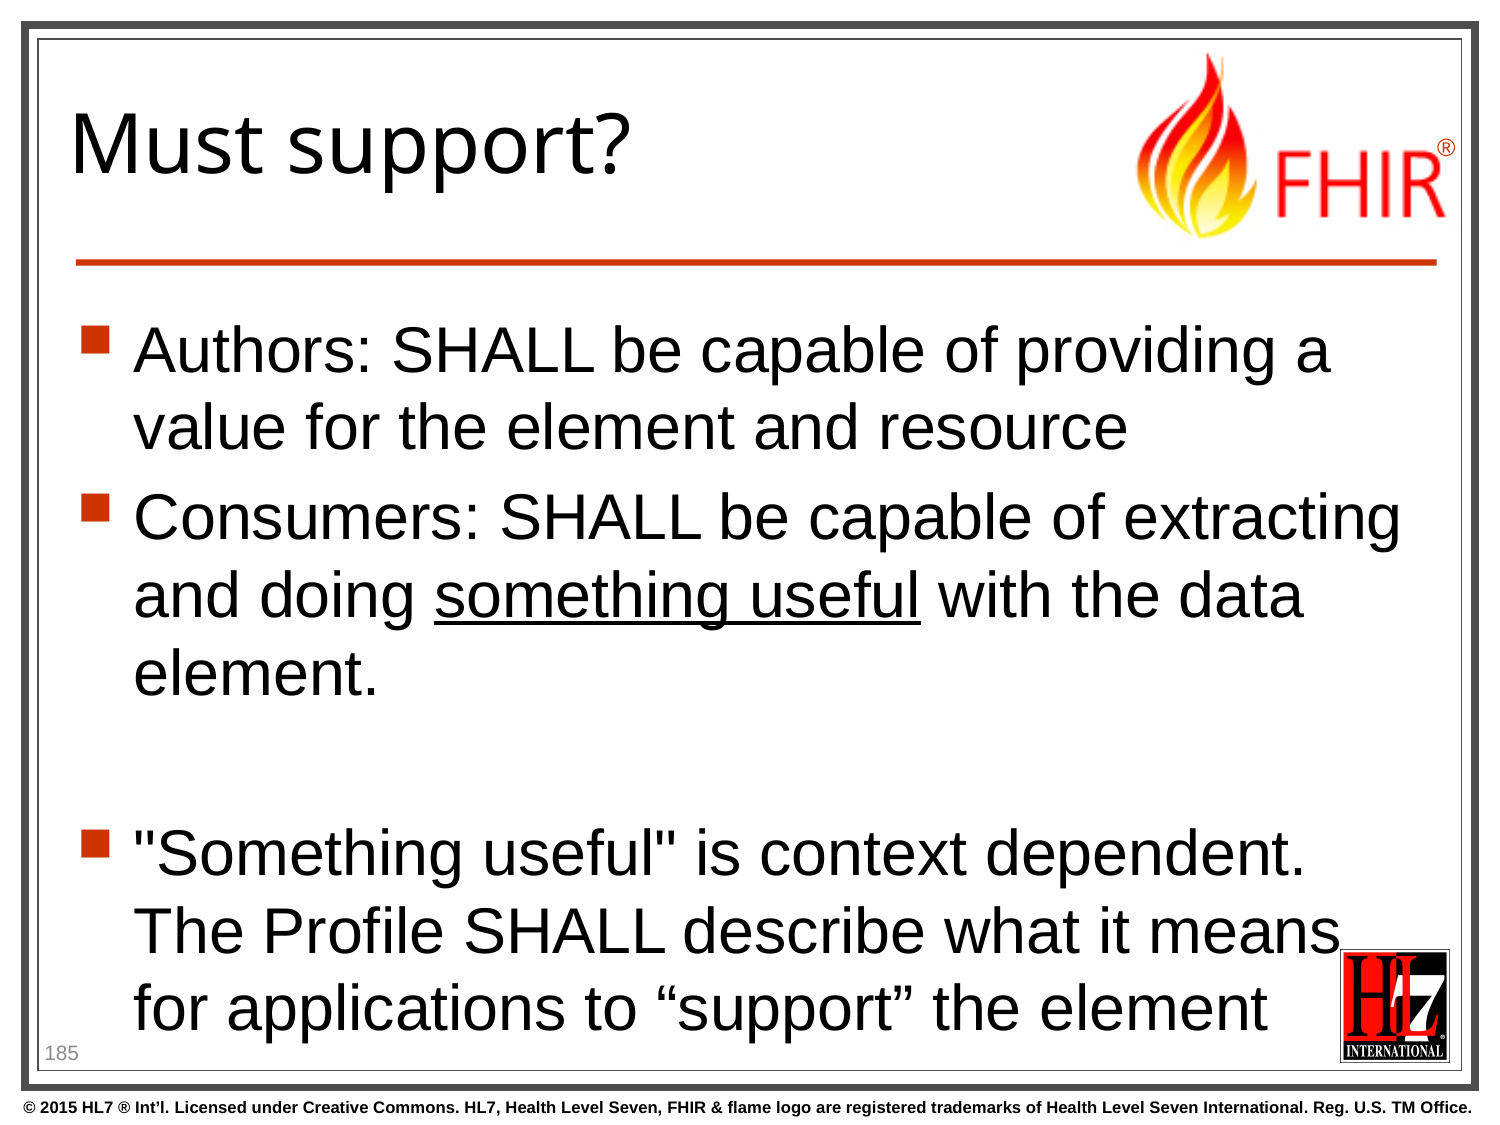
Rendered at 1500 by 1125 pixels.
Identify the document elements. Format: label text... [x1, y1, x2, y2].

list Authors: SHALL be capable of providing a value for the element and resource Consumers: SHALL be capable of extracting and doing something useful with the data element. "Something useful" is context dependent. The Profile SHALL describe what it means for applications to “support” the element [62, 299, 1438, 1059]
picture [1340, 949, 1450, 1063]
title Must support? [53, 54, 1128, 244]
picture [1124, 42, 1458, 249]
slide_number 185 [29, 1034, 148, 1071]
